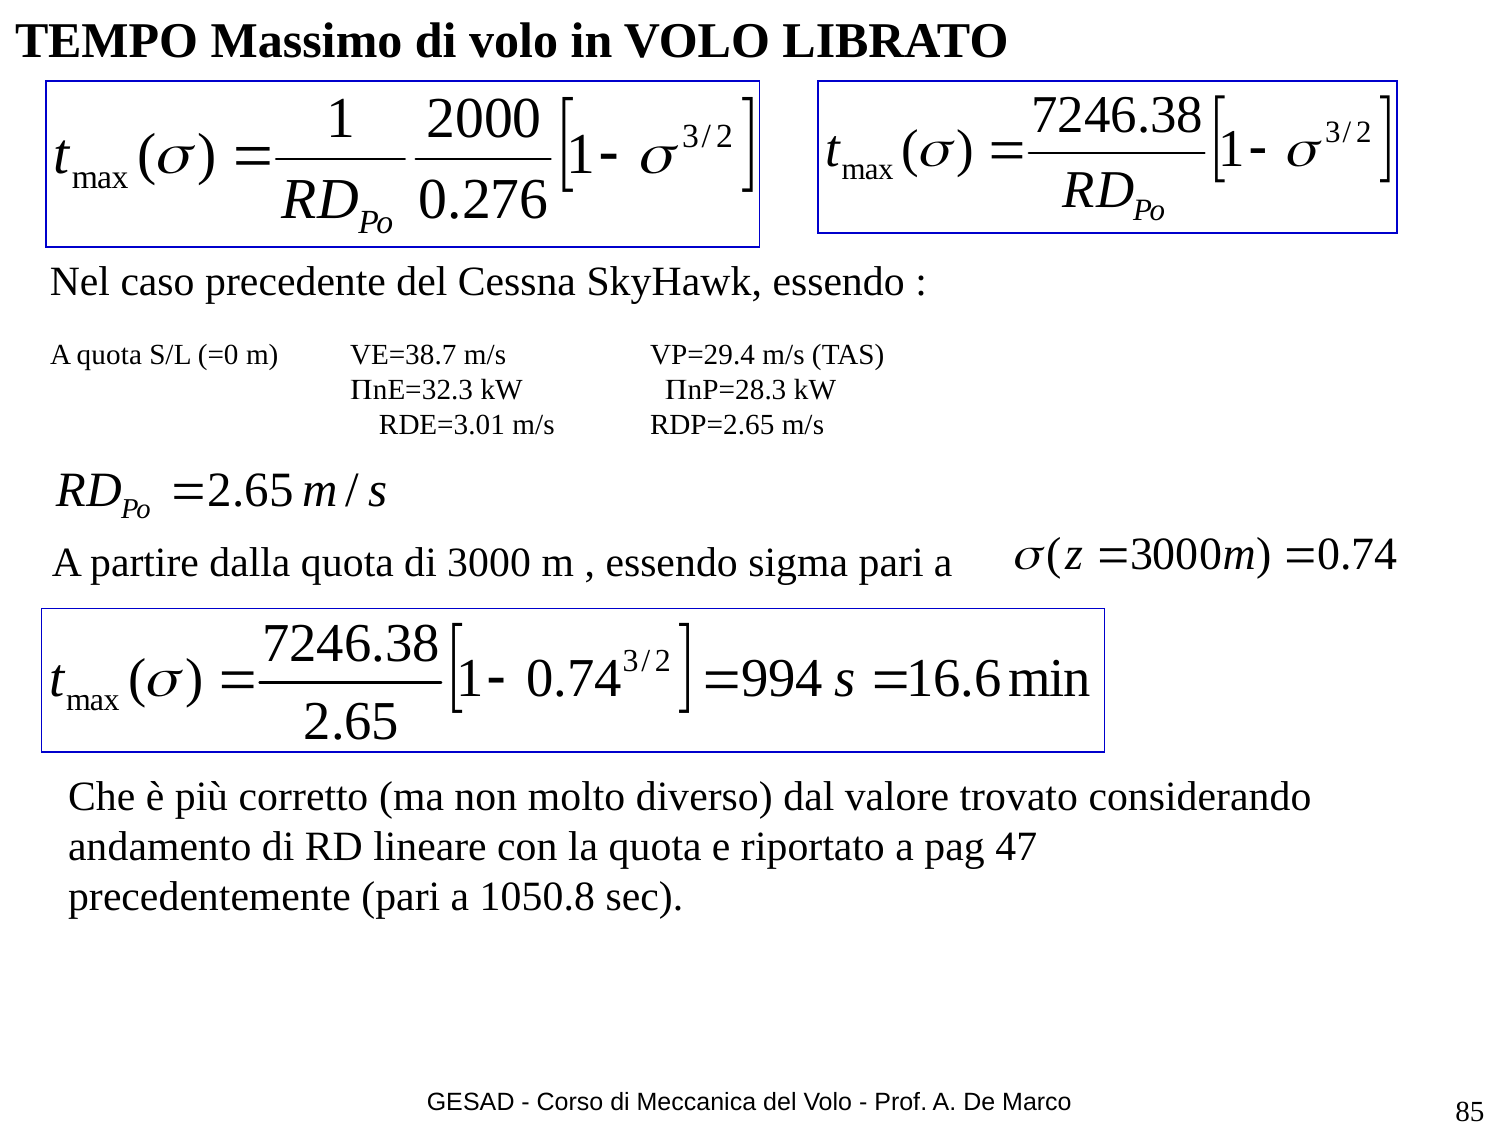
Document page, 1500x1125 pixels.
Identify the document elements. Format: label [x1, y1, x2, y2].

text_box [35, 246, 1500, 311]
text_box [35, 328, 1032, 448]
title [0, 1, 1301, 75]
text_box [42, 609, 1104, 752]
text_box [37, 456, 979, 593]
slide_number [1200, 1084, 1500, 1125]
text_box [46, 81, 759, 247]
text_box [1007, 527, 1407, 590]
text_box [53, 761, 1500, 927]
footer [300, 1077, 1200, 1125]
text_box [818, 81, 1397, 233]
